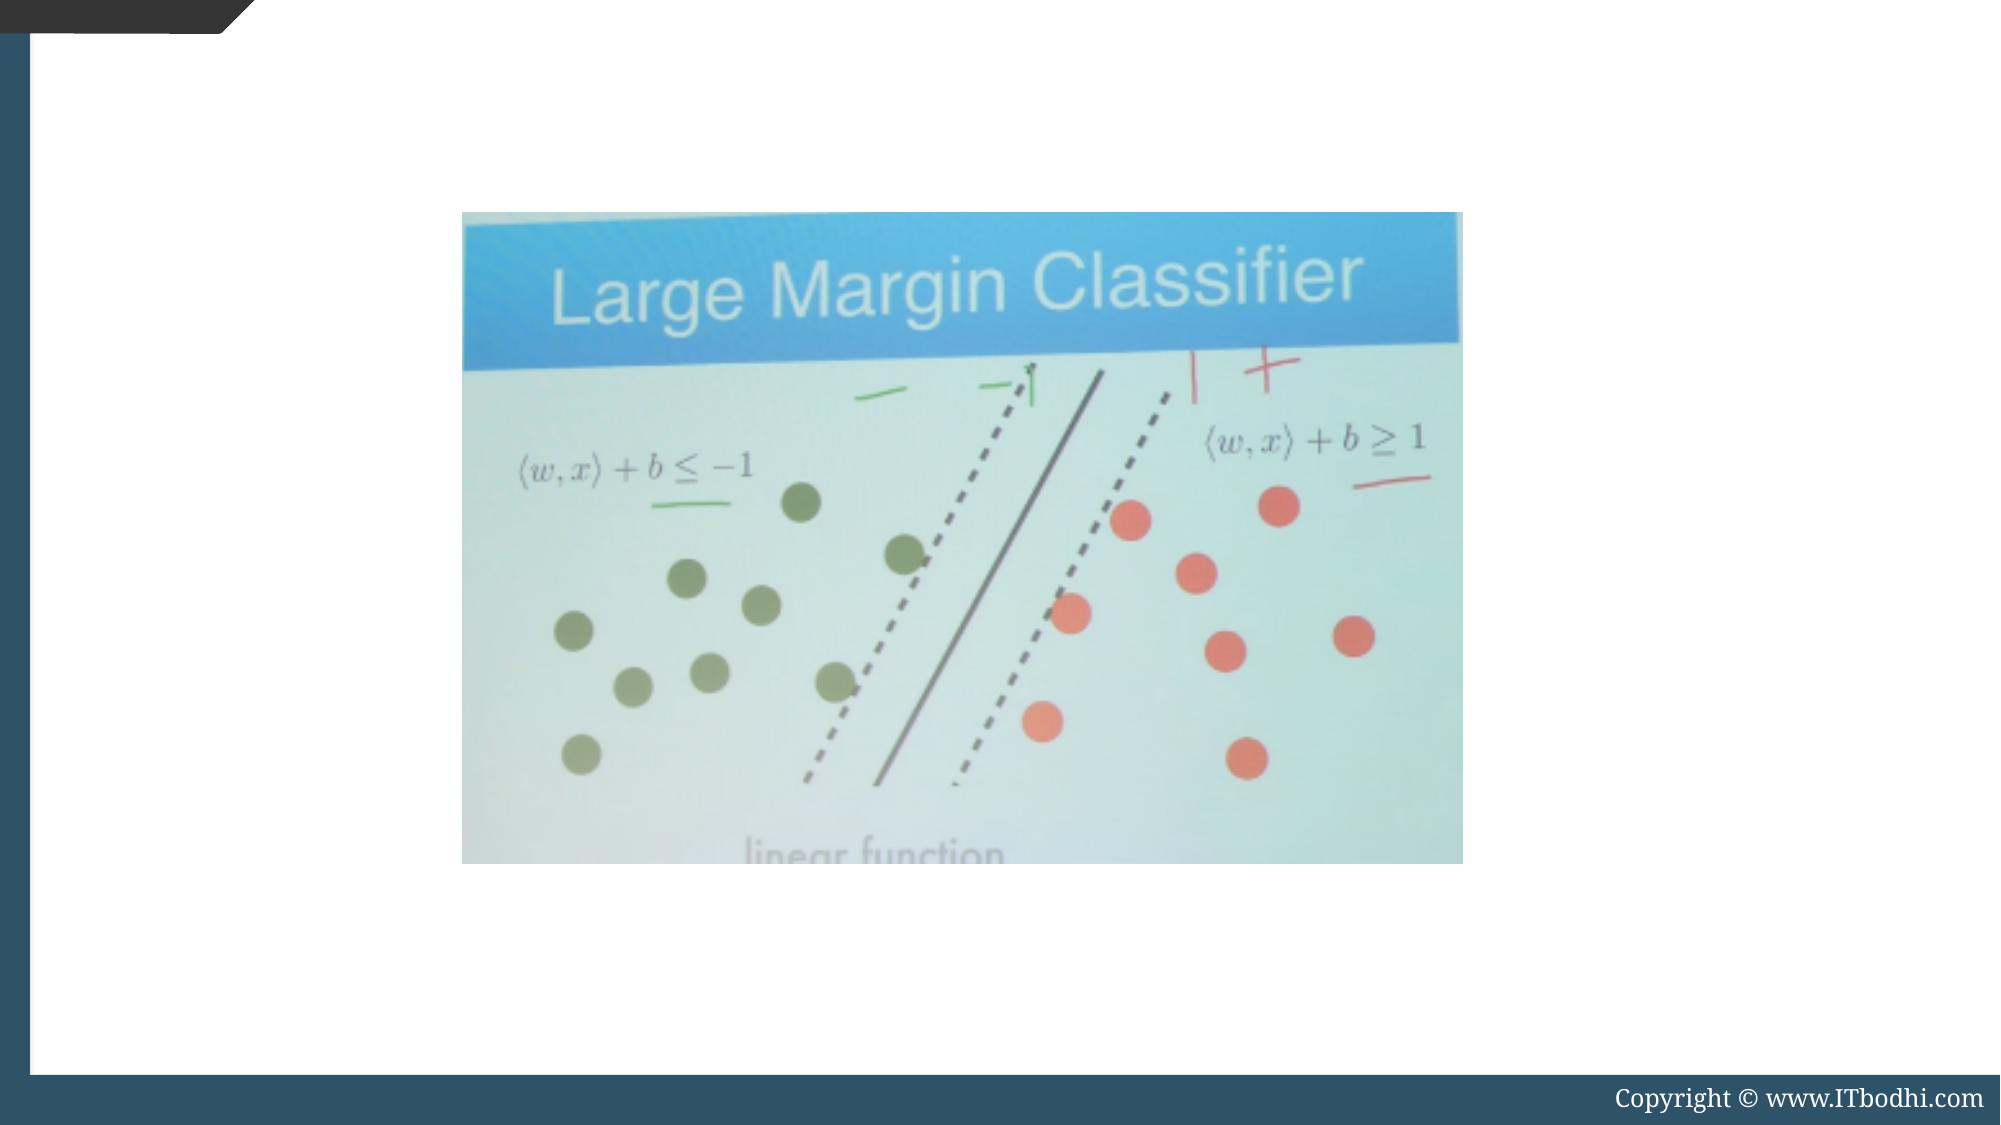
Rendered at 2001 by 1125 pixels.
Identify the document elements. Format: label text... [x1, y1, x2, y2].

text_box Copyright © www.ITbodhi.com [24, 1074, 2000, 1125]
picture [462, 212, 1463, 864]
